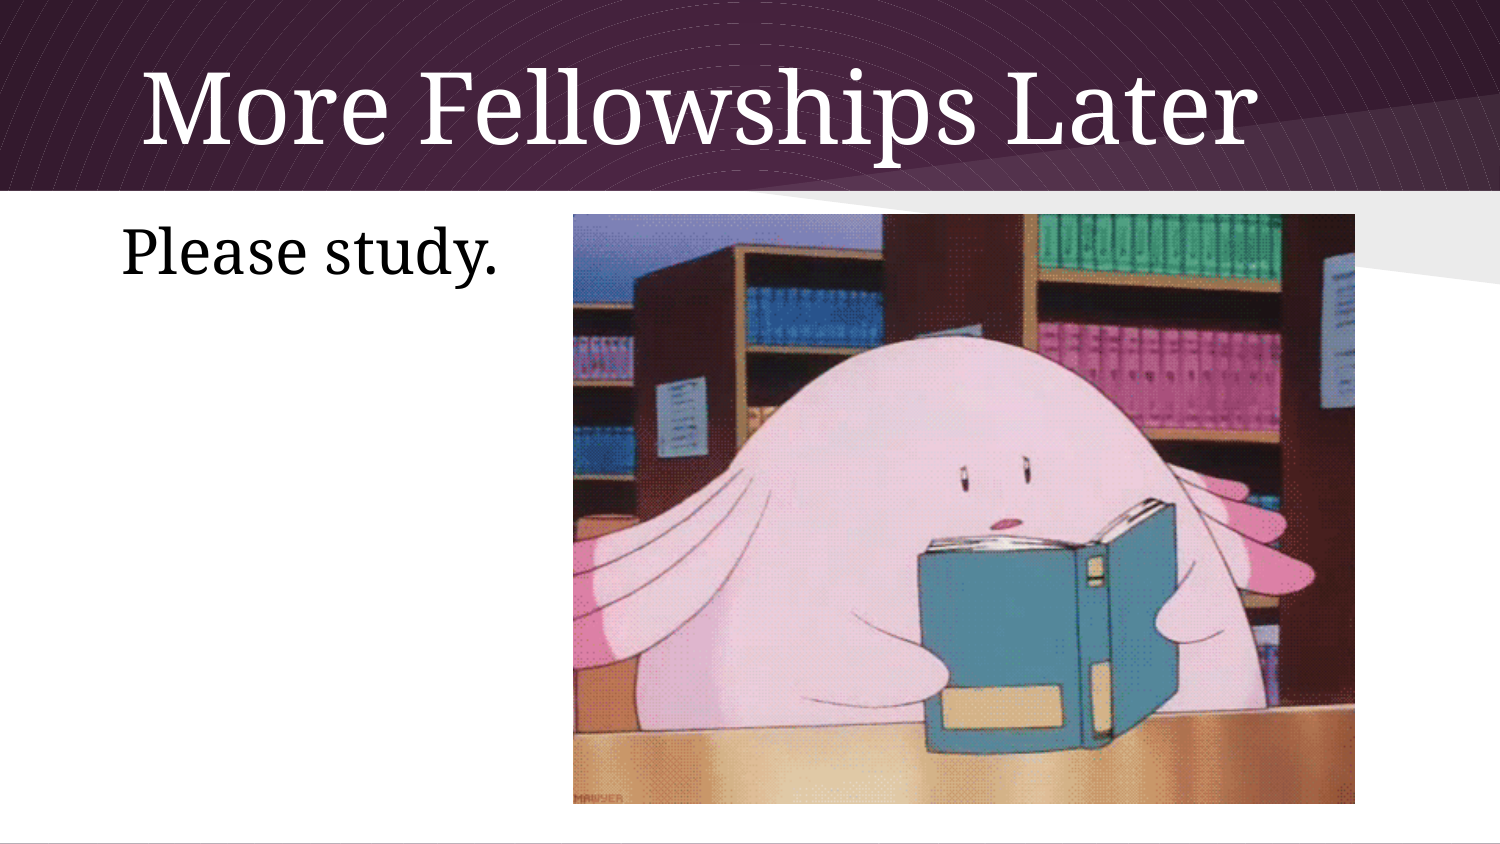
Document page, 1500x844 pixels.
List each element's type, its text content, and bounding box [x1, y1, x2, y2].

title More Fellowships Later [75, 33, 1425, 175]
list Please study. [75, 196, 1425, 808]
picture [572, 214, 1355, 804]
